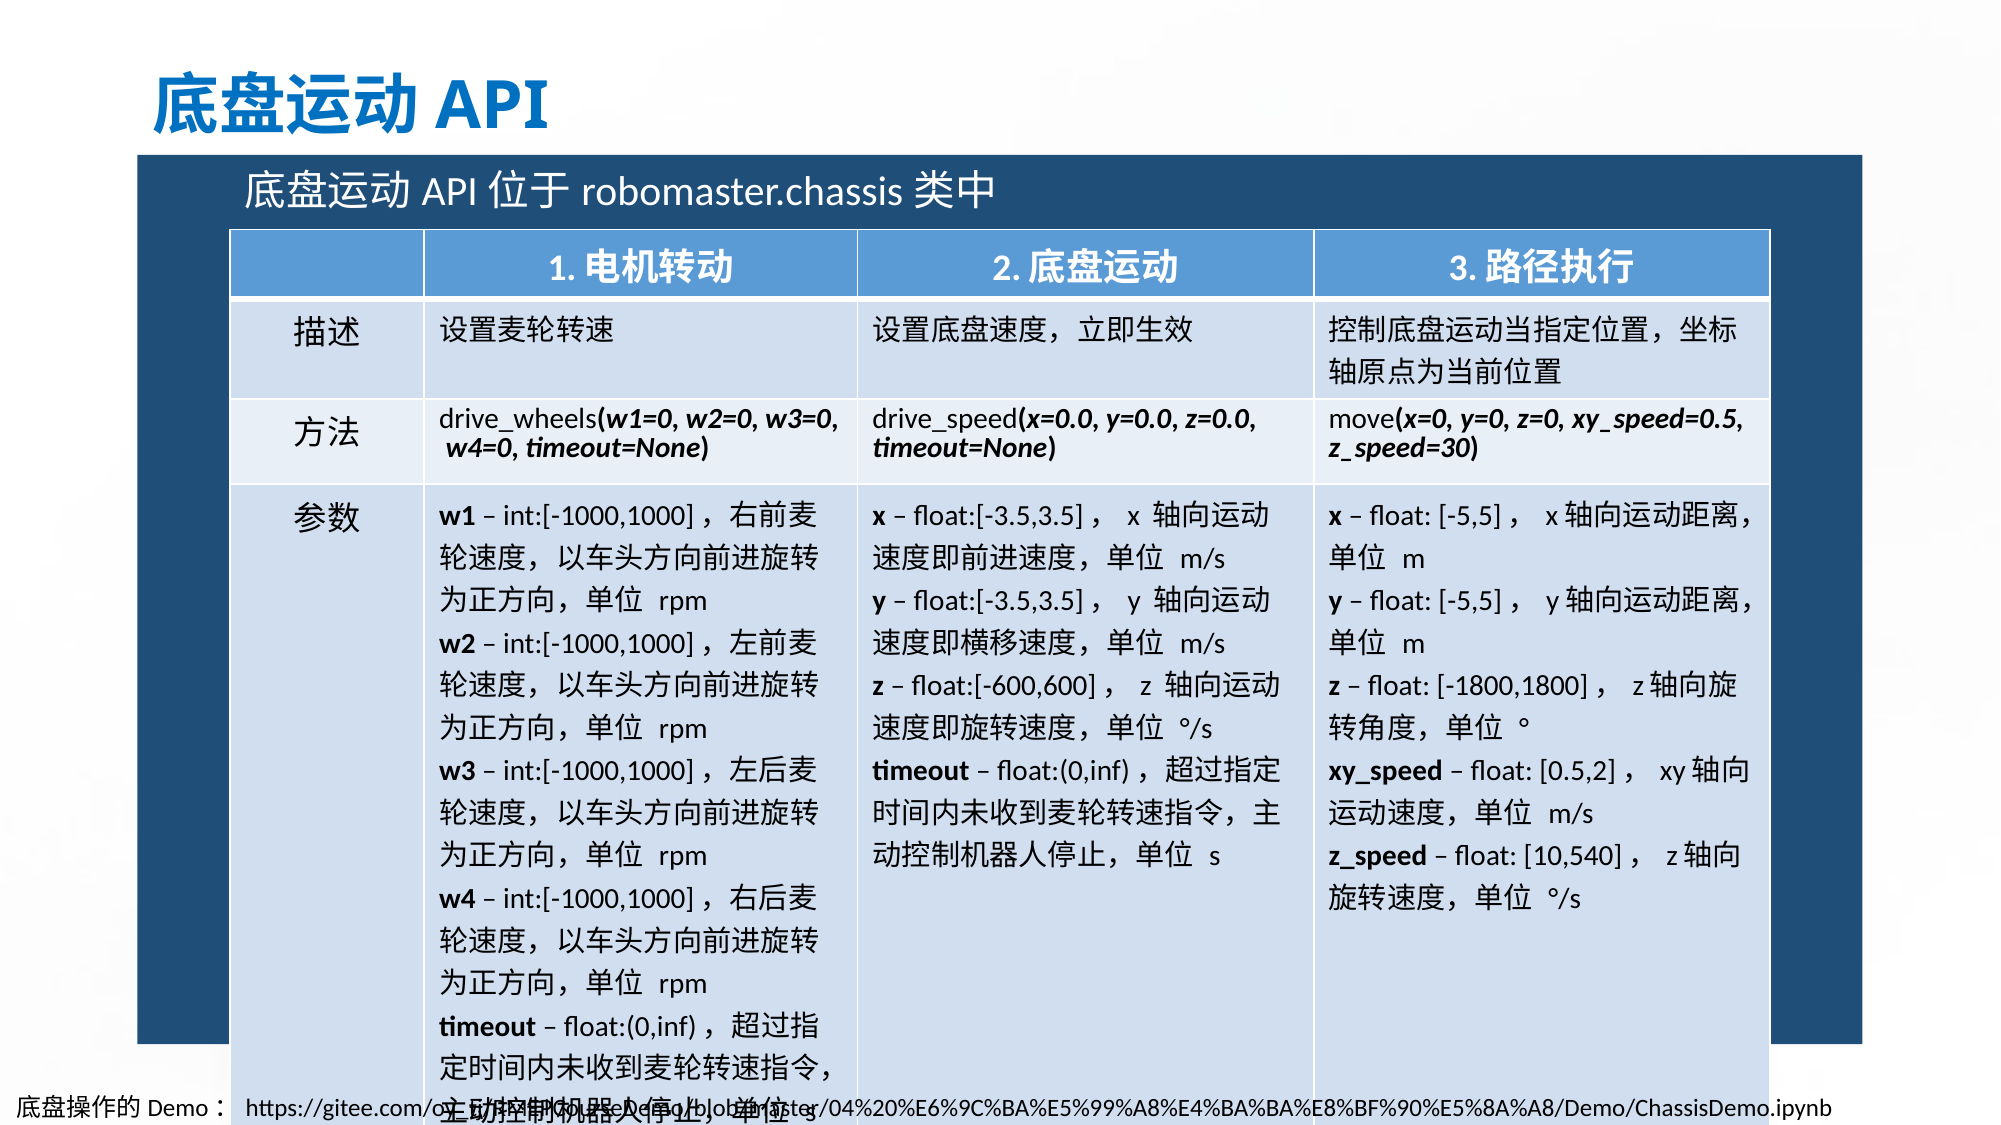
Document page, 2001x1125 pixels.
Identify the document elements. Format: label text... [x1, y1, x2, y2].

table_cell w1 – int:[-1000,1000]，右前麦轮速度，以车头方向前进旋转为正方向，单位 rpm w2 – int:[-1000,1000]，左前麦轮速度，以车头方向前进旋转为正方向，单位 rpm w3 – int:[-1000,1000]，左后麦轮速度，以车头方向前进旋转为正方向，单位 rpm w4 – int:[-1000,1000]，右后麦轮速度，以车头方向前进旋转为正方向，单位 rpm timeout – float:(0,inf)，超过指定时间内未收到麦轮转速指令，主动控制机器人停止，单位 s [425, 485, 857, 1084]
table_cell drive_speed(x=0.0, y=0.0, z=0.0, timeout=None) [858, 400, 1313, 483]
table_cell drive_wheels(w1=0, w2=0, w3=0, w4=0, timeout=None) [425, 400, 857, 483]
table_cell 设置麦轮转速 [425, 302, 857, 398]
text_box 底盘运动API位于robomaster.chassis类中 [229, 156, 1374, 222]
table_cell 方法 [231, 400, 423, 483]
table_cell 控制底盘运动当指定位置，坐标轴原点为当前位置 [1315, 302, 1769, 398]
table_header [231, 230, 423, 296]
list [137, 154, 1863, 1045]
table_cell 描述 [231, 302, 423, 398]
table_cell 参数 [231, 485, 423, 1084]
table_cell x – float: [-5,5]，x轴向运动距离，单位 m y – float: [-5,5]，y轴向运动距离，单位 m z – float: [-1800,1800]，z轴向旋转角度，单位 ° xy_speed – float: [0.5,2]，xy轴向运动速度，单位 m/s z_speed – float: [10,540]，z轴向旋转速度，单位 °/s [1315, 485, 1769, 1084]
table_header 3.路径执行 [1315, 230, 1769, 296]
title 底盘运动API [137, 59, 1863, 154]
table_header 1.电机转动 [425, 230, 857, 296]
table_cell 设置底盘速度，立即生效 [858, 302, 1313, 398]
text_box 底盘操作的Demo：https://gitee.com/oy_tj/RMEPCourseDemo/blob/master/04%20%E6%9C%BA%E5%99%A8%E4%BA%BA%E8%BF%90%E5%8A%A8/Demo/ChassisDemo.ipynb [1, 1084, 1851, 1125]
table_cell move(x=0, y=0, z=0, xy_speed=0.5, z_speed=30) [1315, 400, 1769, 483]
table_cell x – float:[-3.5,3.5]，x 轴向运动速度即前进速度，单位 m/s y – float:[-3.5,3.5]，y 轴向运动速度即横移速度，单位 m/s z – float:[-600,600]，z 轴向运动速度即旋转速度，单位 °/s timeout – float:(0,inf)，超过指定时间内未收到麦轮转速指令，主动控制机器人停止，单位 s [858, 485, 1313, 1084]
table_header 2.底盘运动 [858, 230, 1313, 296]
